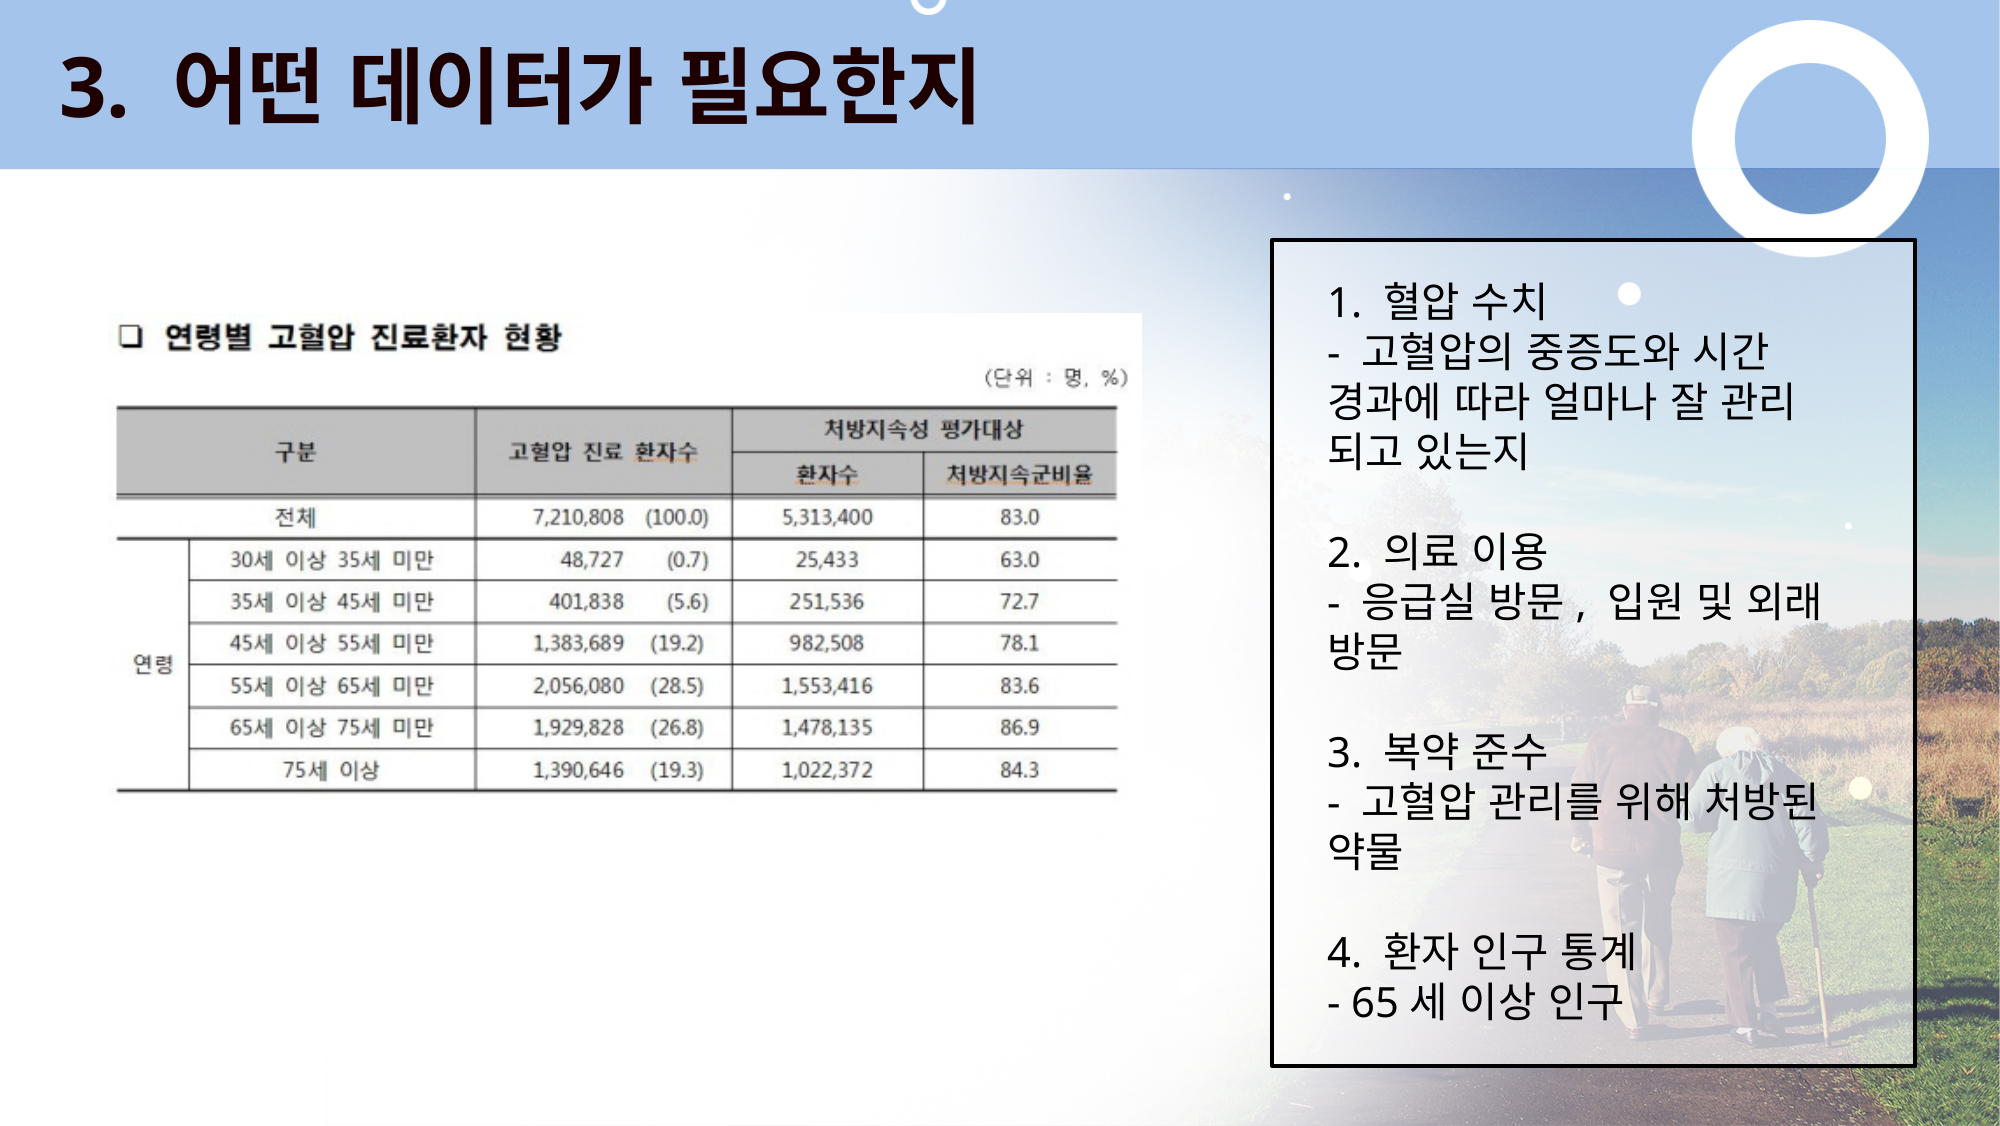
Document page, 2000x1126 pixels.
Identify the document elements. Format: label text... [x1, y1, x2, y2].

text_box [1272, 239, 1916, 1071]
title 3. 어떤 데이터가 필요한지 [43, 18, 1401, 150]
picture [0, 0, 2000, 1126]
